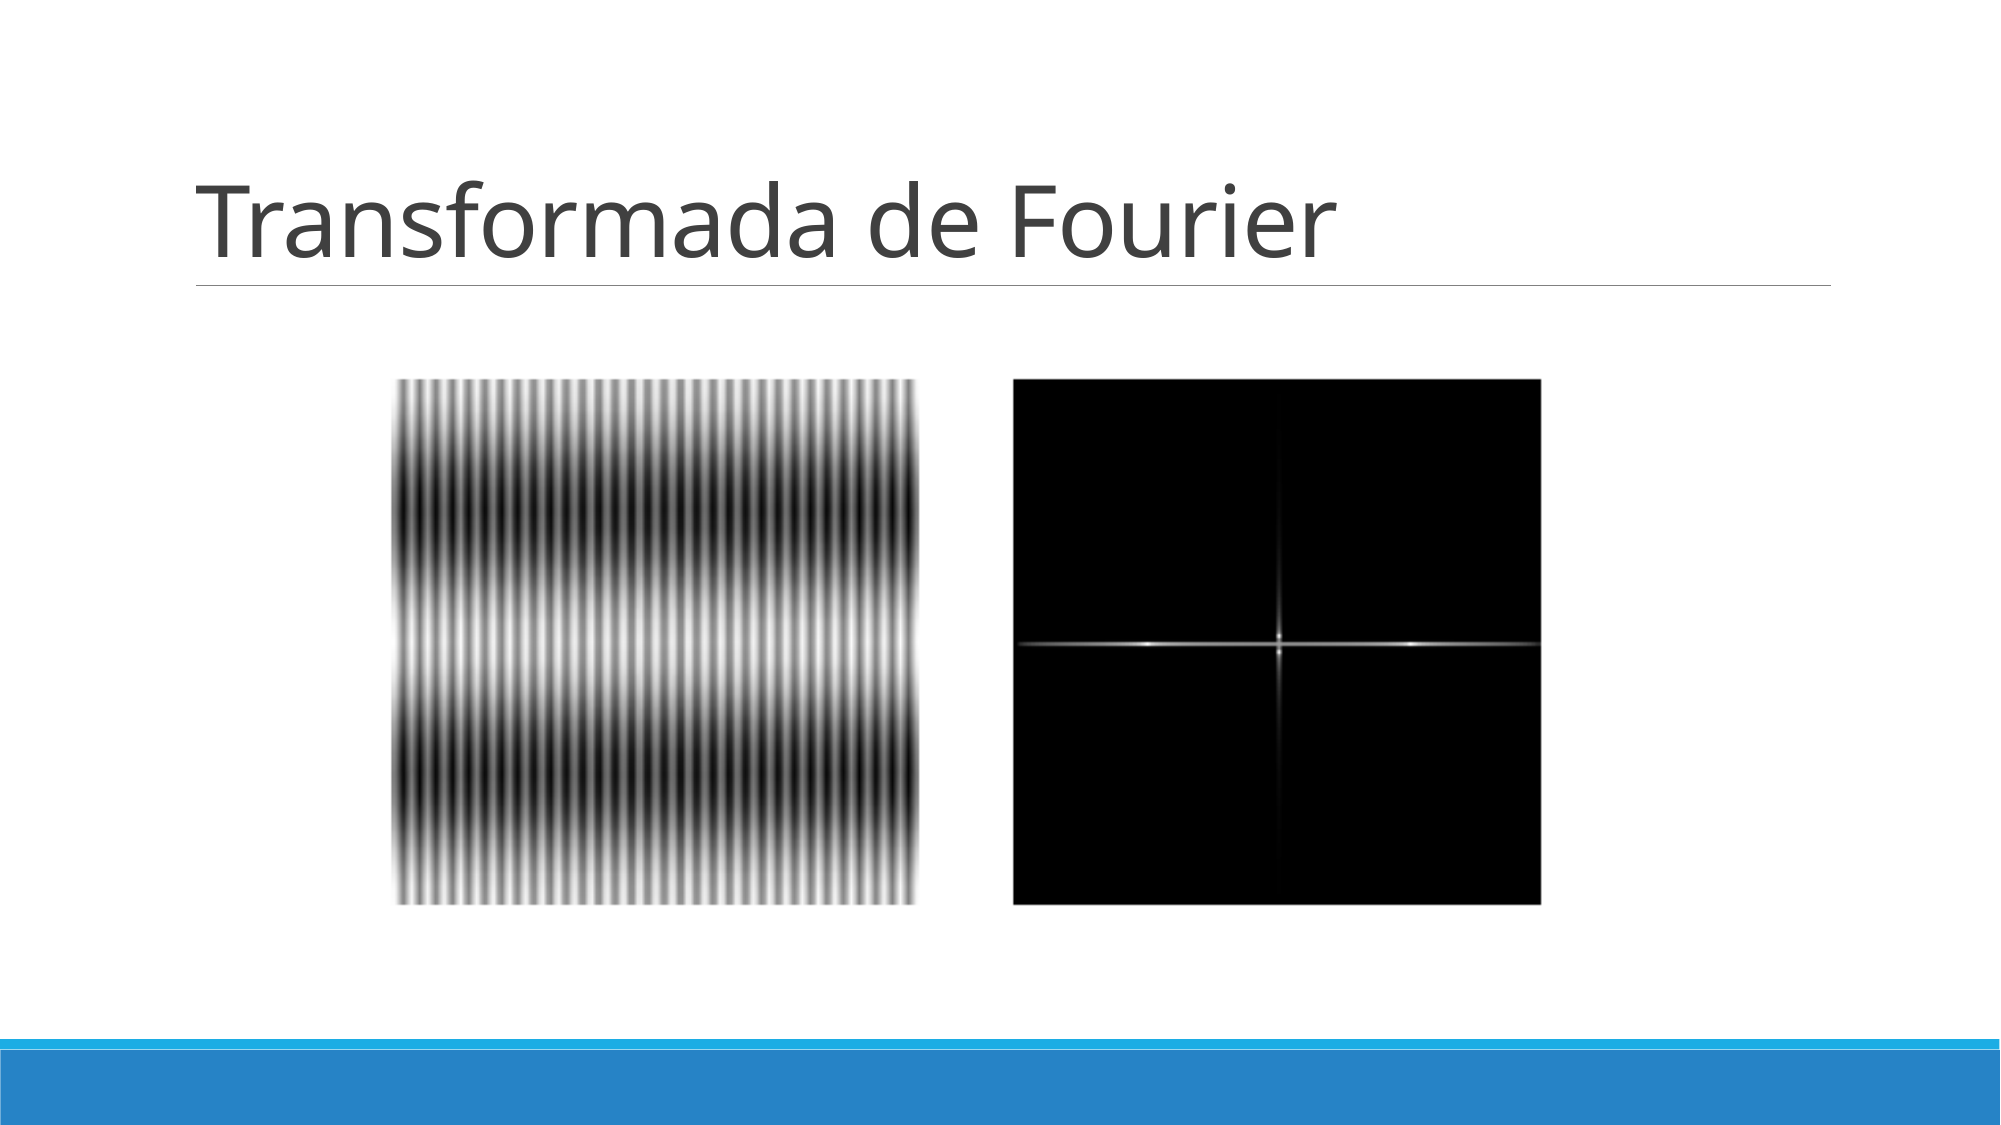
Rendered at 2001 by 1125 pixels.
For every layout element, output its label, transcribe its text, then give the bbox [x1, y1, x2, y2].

title Transformada de Fourier [180, 47, 1830, 285]
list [382, 363, 1571, 924]
